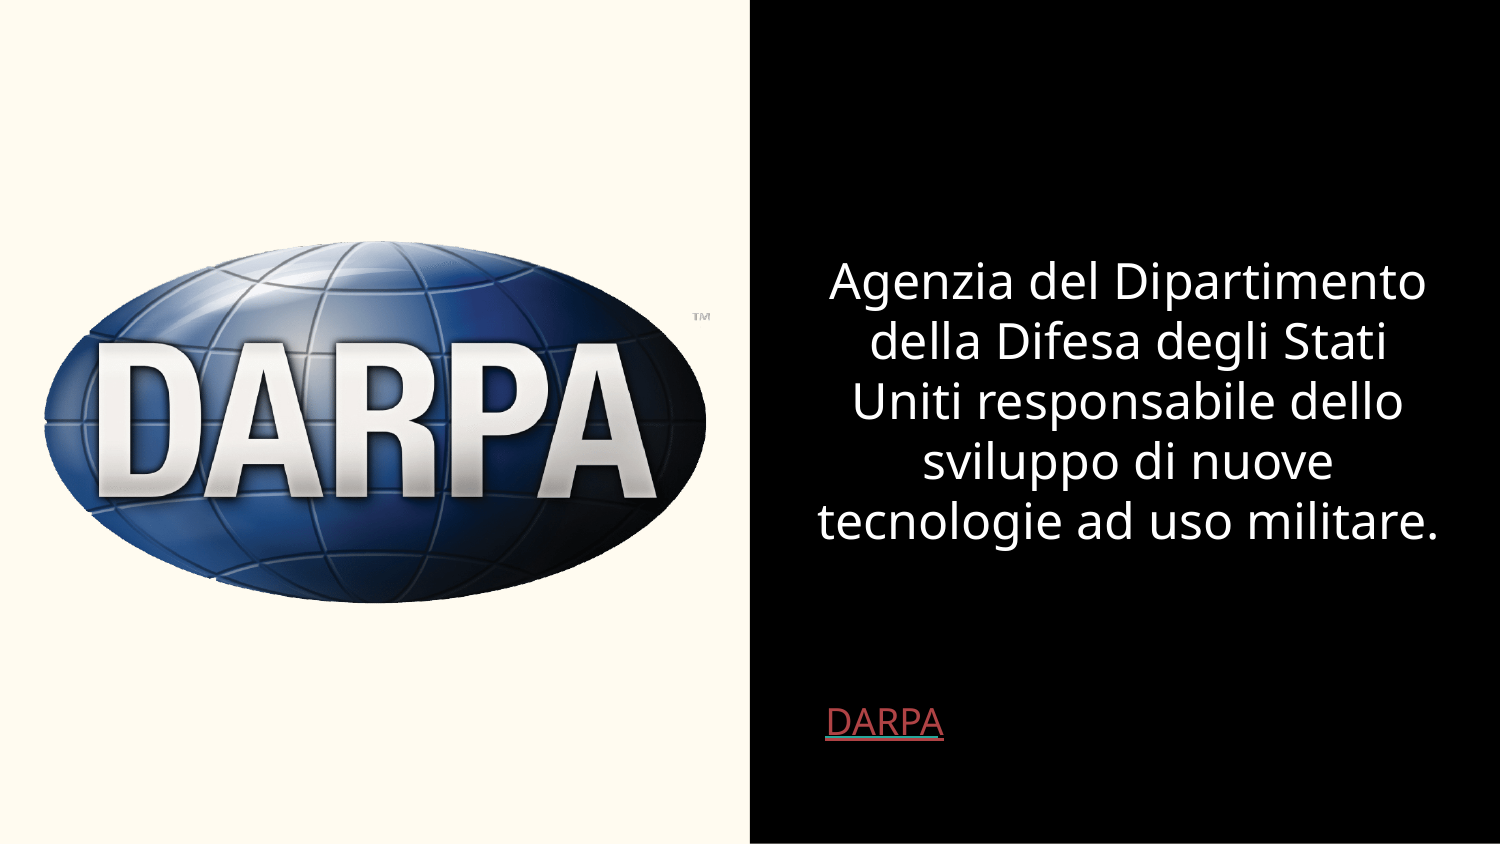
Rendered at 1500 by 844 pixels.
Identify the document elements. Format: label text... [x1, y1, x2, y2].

text_box Agenzia del Dipartimento della Difesa degli Stati Uniti responsabile dello sviluppo di nuove tecnologie ad uso militare. [799, 234, 1459, 610]
text_box DARPA [810, 682, 1351, 760]
picture [34, 233, 719, 610]
